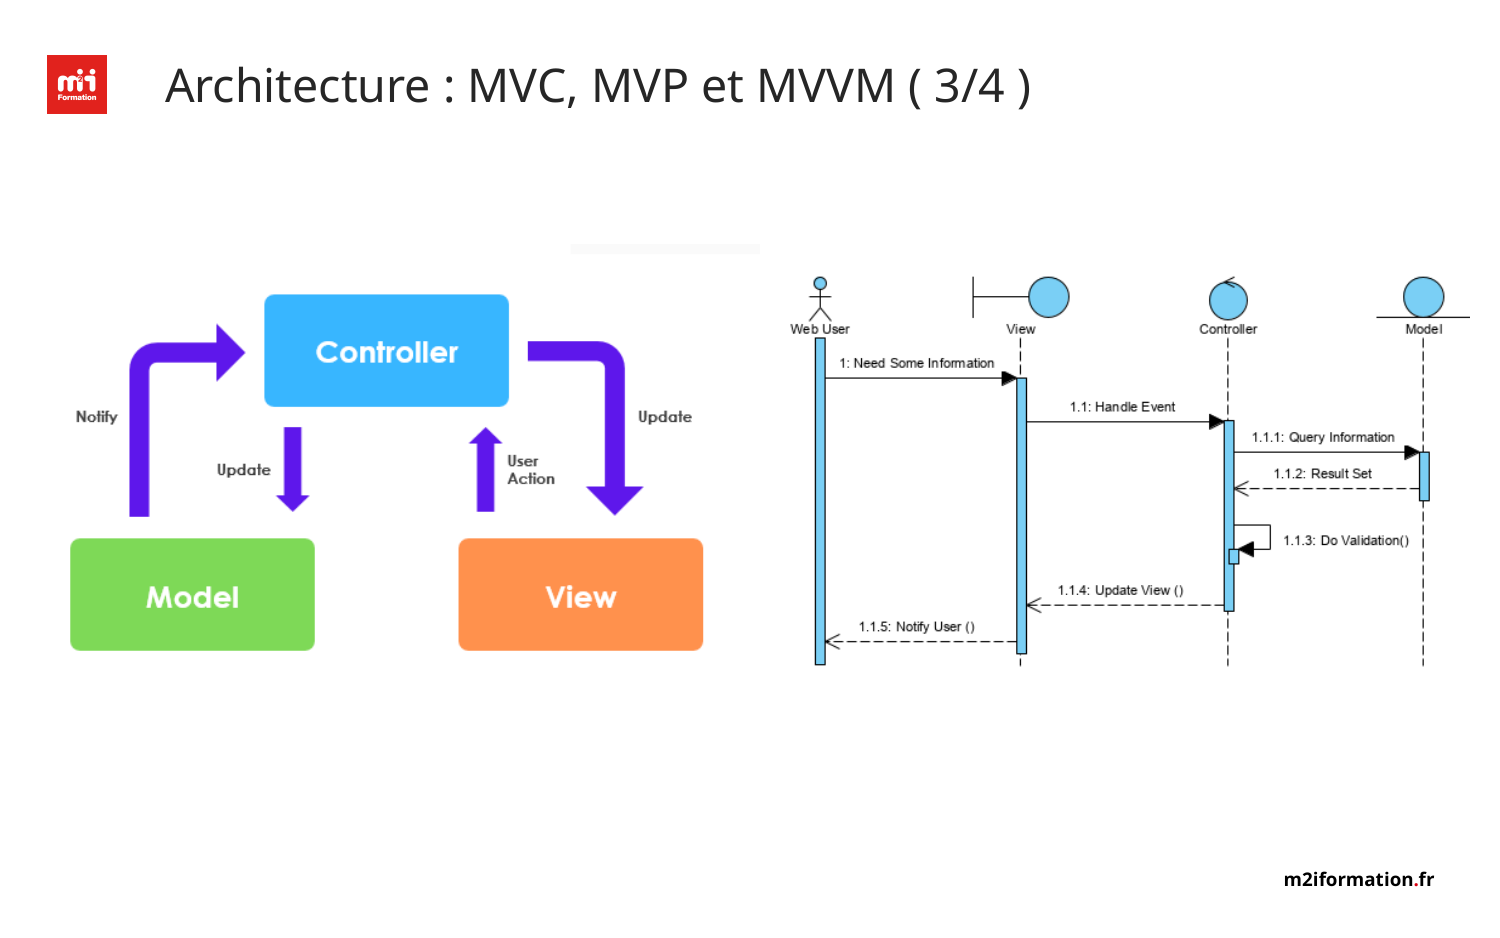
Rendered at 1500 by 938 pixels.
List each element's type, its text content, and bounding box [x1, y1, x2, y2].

picture [47, 55, 107, 114]
title Architecture : MVC, MVP et MVVM ( 3/4 ) [150, 45, 1451, 124]
picture [787, 244, 1470, 680]
picture [30, 244, 761, 680]
